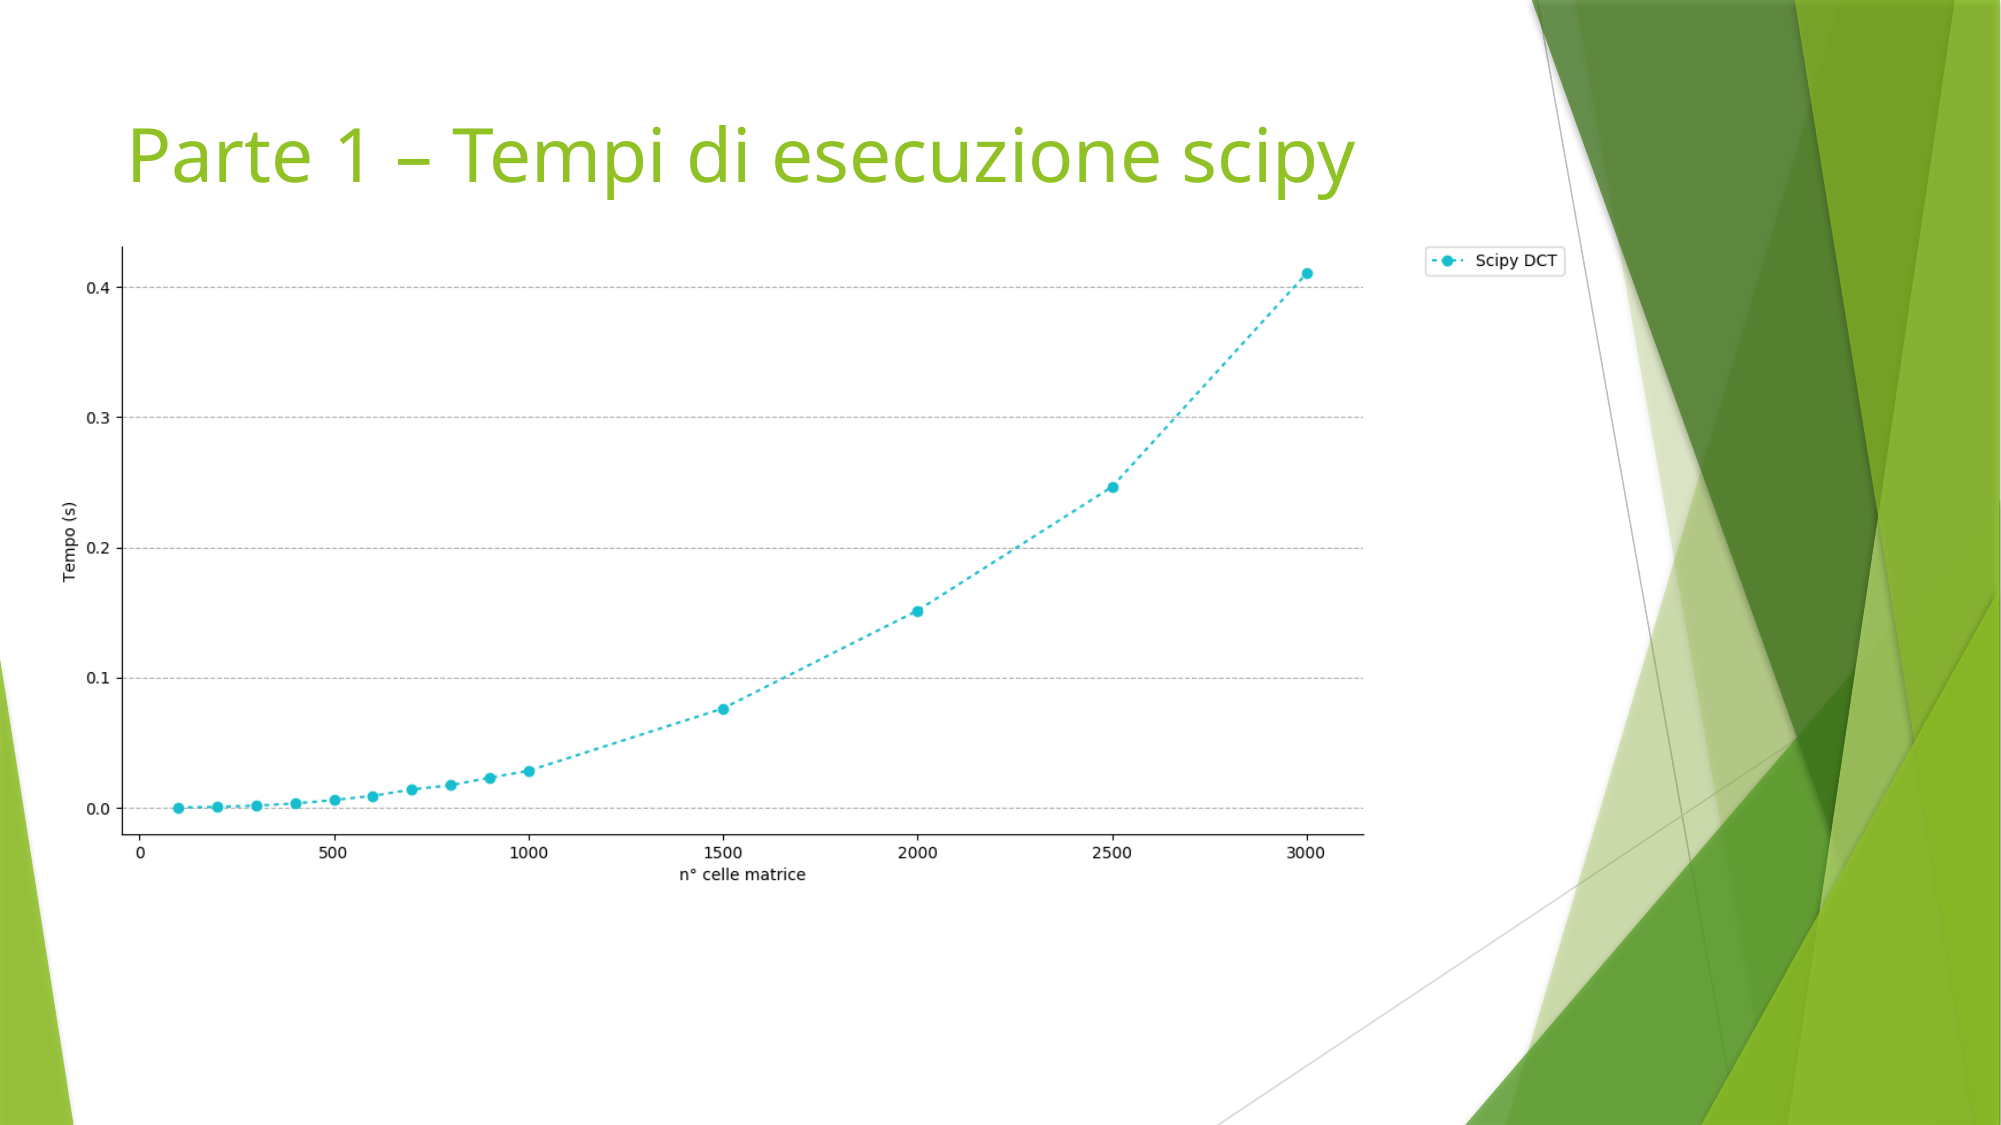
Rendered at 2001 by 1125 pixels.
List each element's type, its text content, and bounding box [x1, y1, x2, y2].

picture [47, 228, 1570, 888]
title Parte 1 – Tempi di esecuzione scipy [111, 99, 1522, 227]
